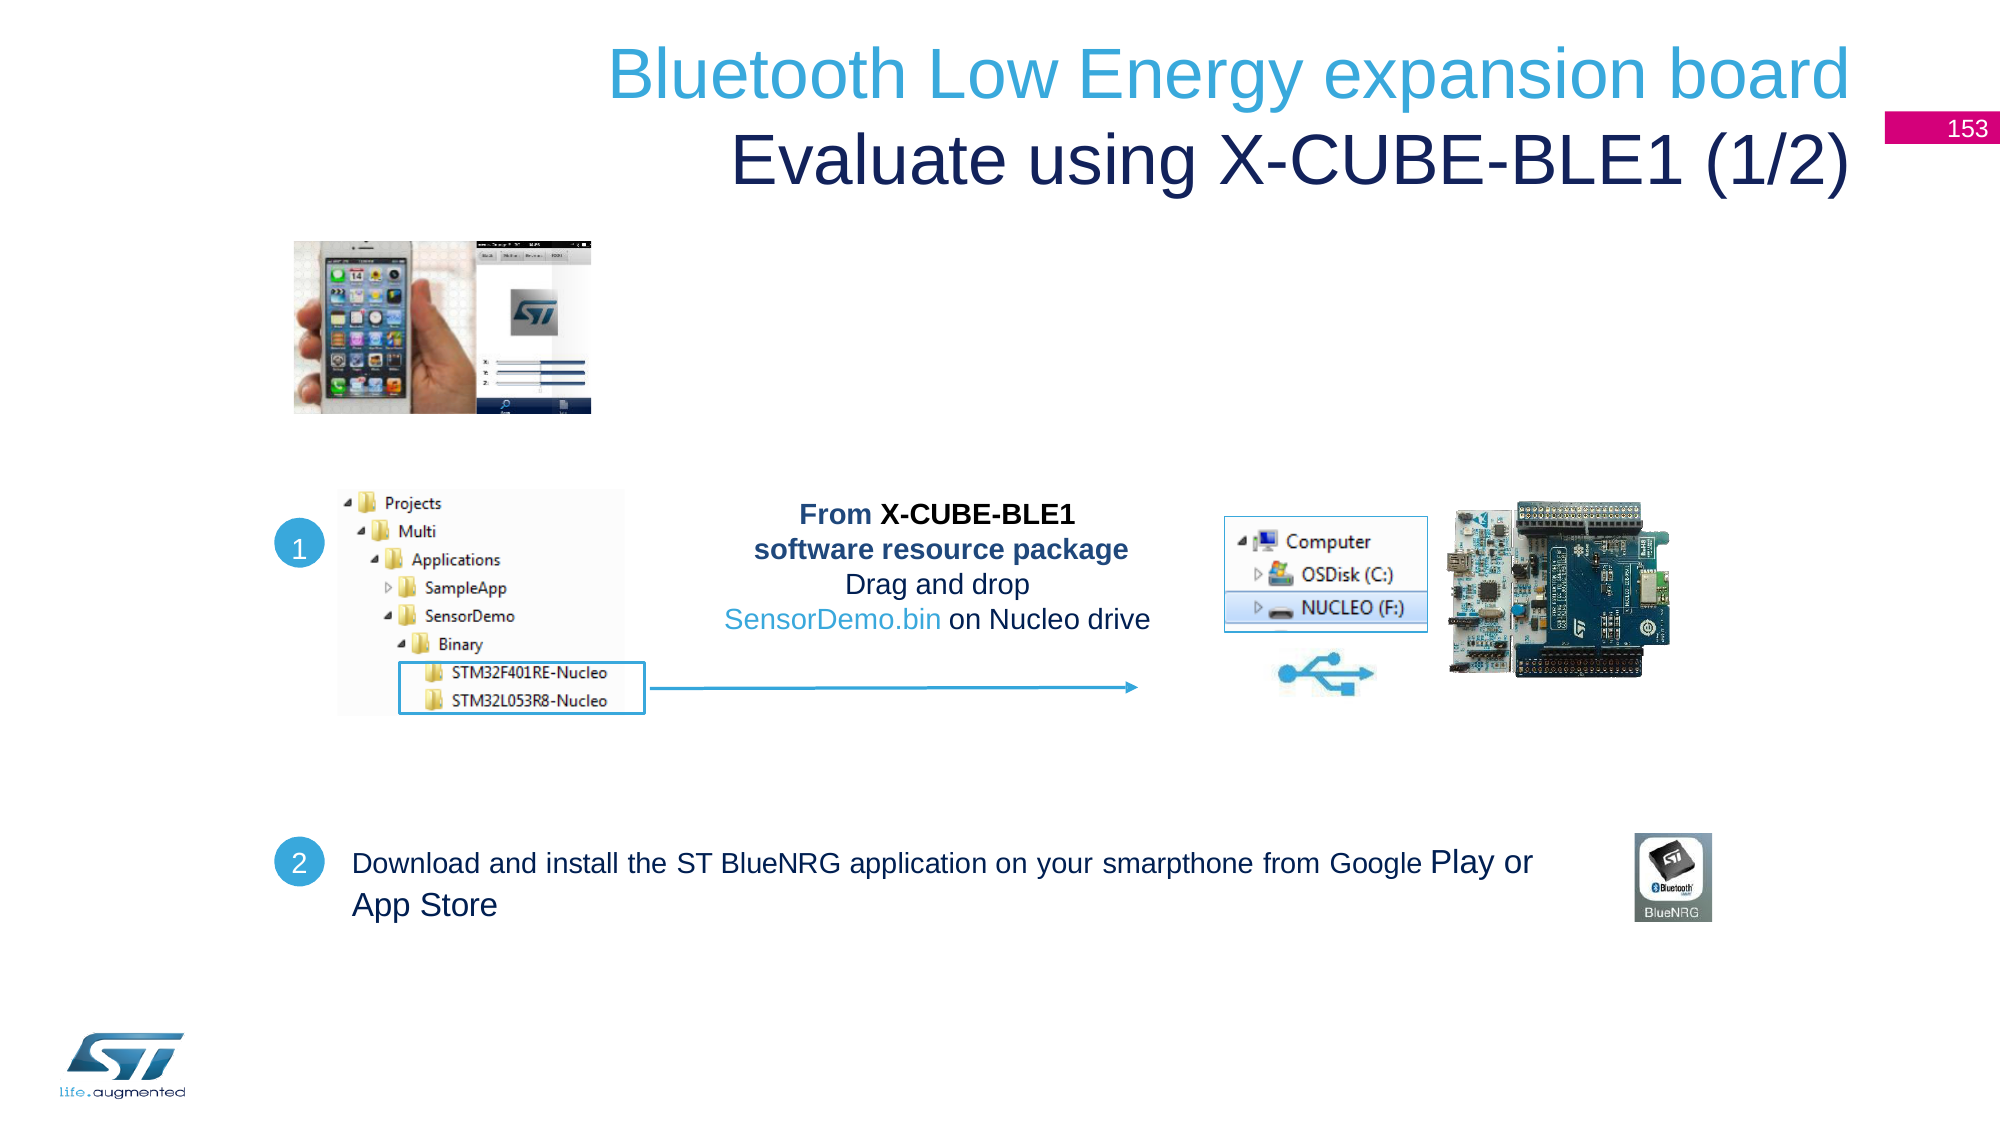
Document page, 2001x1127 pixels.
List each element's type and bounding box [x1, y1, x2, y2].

picture [49, 1023, 196, 1105]
text_box [337, 489, 645, 716]
text_box [721, 495, 1154, 636]
title [99, 19, 1867, 207]
text_box [274, 517, 325, 568]
text_box [649, 681, 1139, 694]
text_box [293, 241, 592, 414]
text_box [1224, 516, 1428, 717]
text_box [1443, 496, 1674, 680]
slide_number [1884, 111, 2000, 144]
text_box [274, 836, 1586, 923]
text_box [1634, 833, 1713, 923]
